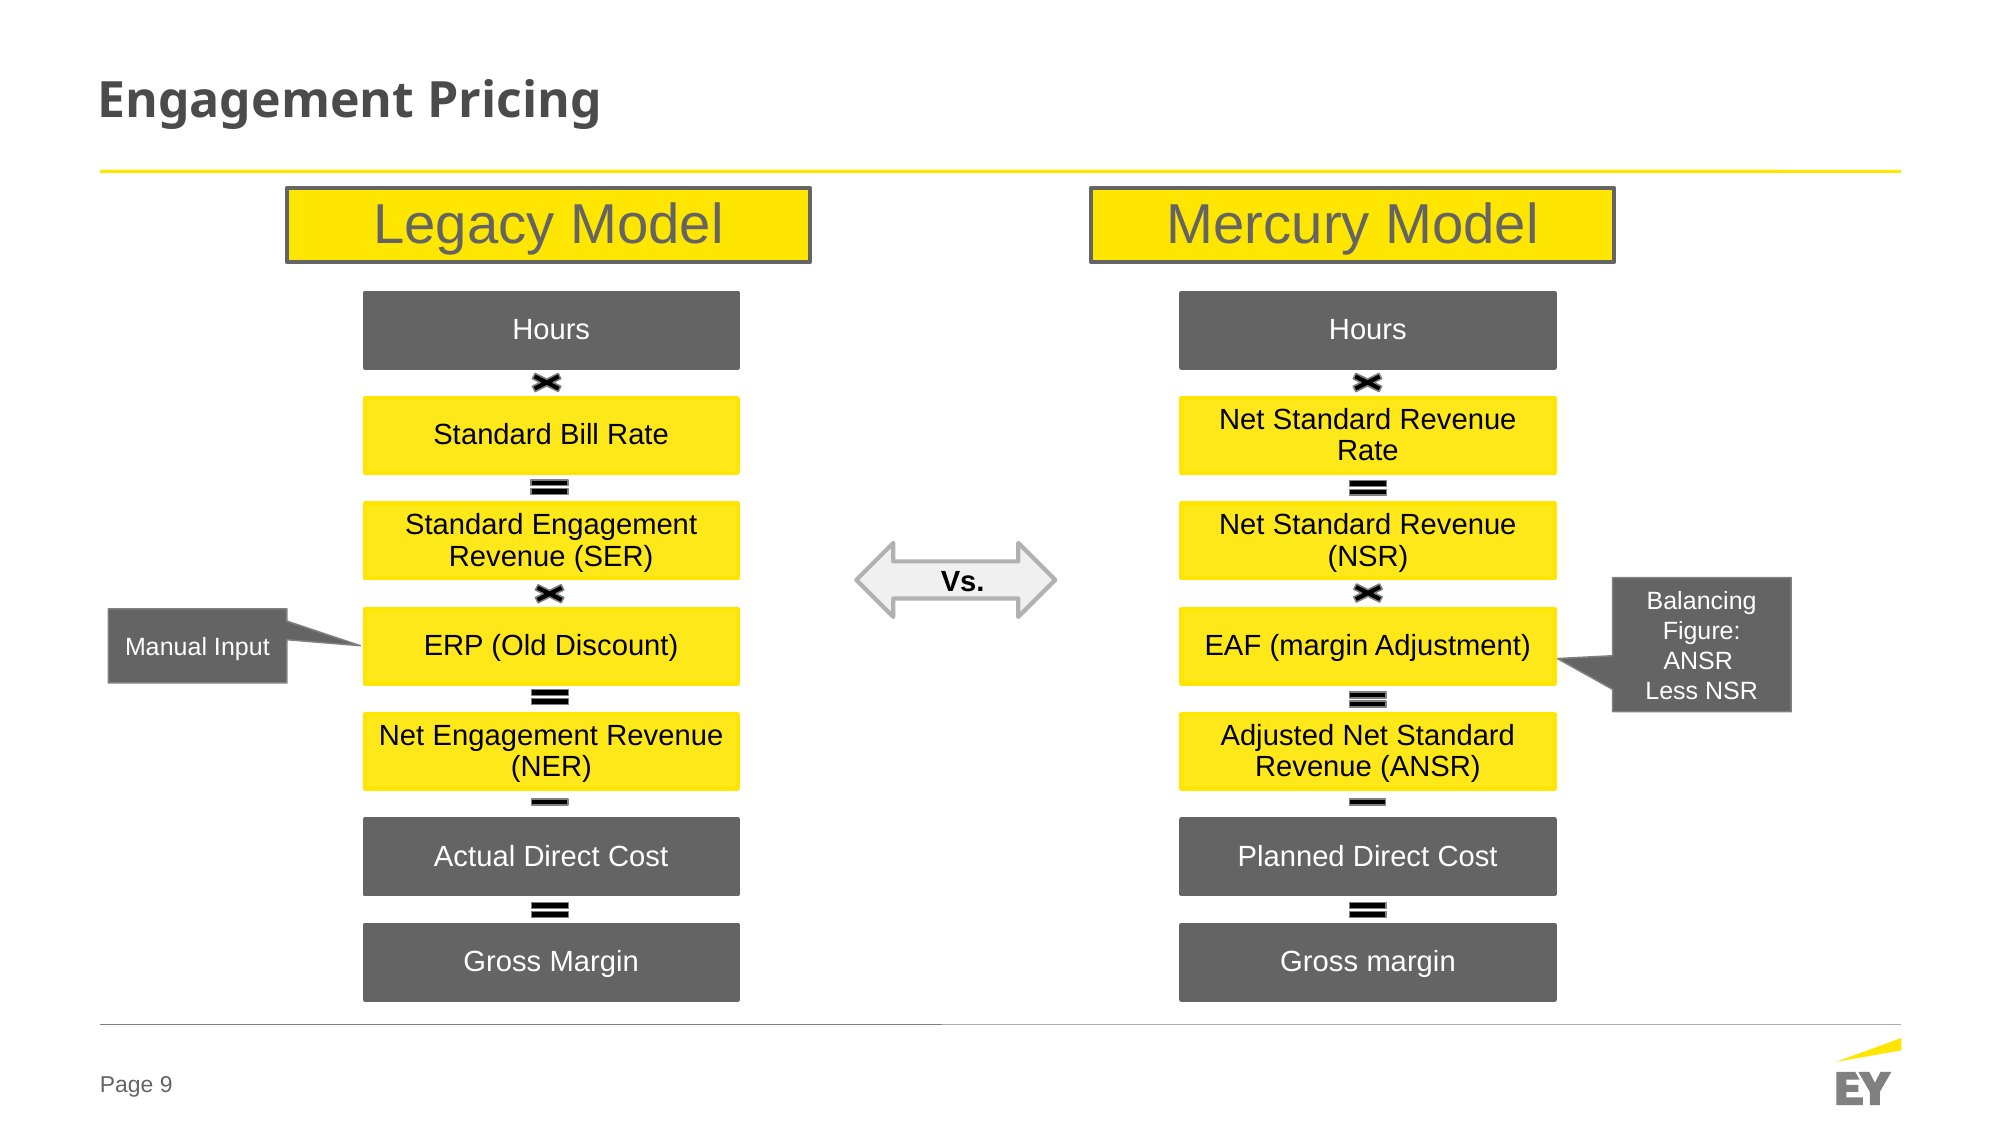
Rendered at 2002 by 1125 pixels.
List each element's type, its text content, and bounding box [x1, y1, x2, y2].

text_box Hours [363, 291, 740, 370]
text_box [529, 901, 570, 919]
text_box [533, 582, 566, 605]
text_box Gross margin [1179, 923, 1557, 1002]
text_box [529, 688, 570, 706]
text_box Standard Engagement Revenue (SER) [363, 501, 740, 580]
text_box Balancing Figure: ANSR Less NSR [1555, 575, 1794, 714]
text_box EAF (margin Adjustment) [1179, 607, 1557, 686]
text_box Net Engagement Revenue (NER) [363, 712, 740, 791]
text_box Mercury Model [1089, 186, 1616, 264]
text_box [1347, 797, 1388, 807]
text_box Legacy Model [285, 186, 812, 264]
text_box [1351, 371, 1384, 394]
text_box [529, 797, 570, 807]
text_box [1348, 478, 1389, 497]
text_box [1347, 690, 1388, 709]
text_box Net Standard Revenue Rate [1179, 396, 1557, 475]
text_box [1347, 901, 1388, 919]
text_box [529, 478, 570, 497]
text_box Vs. [854, 540, 1058, 619]
text_box Manual Input [106, 606, 363, 686]
text_box Planned Direct Cost [1179, 817, 1557, 896]
title Engagement Pricing [97, 31, 1448, 173]
text_box Actual Direct Cost [363, 817, 740, 896]
text_box [530, 371, 563, 394]
text_box ERP (Old Discount) [363, 607, 740, 686]
text_box Standard Bill Rate [363, 396, 740, 475]
text_box [1351, 581, 1385, 605]
text_box Adjusted Net Standard Revenue (ANSR) [1179, 712, 1557, 791]
text_box Gross Margin [363, 923, 740, 1002]
text_box Hours [1179, 291, 1557, 370]
text_box Net Standard Revenue (NSR) [1179, 501, 1557, 580]
